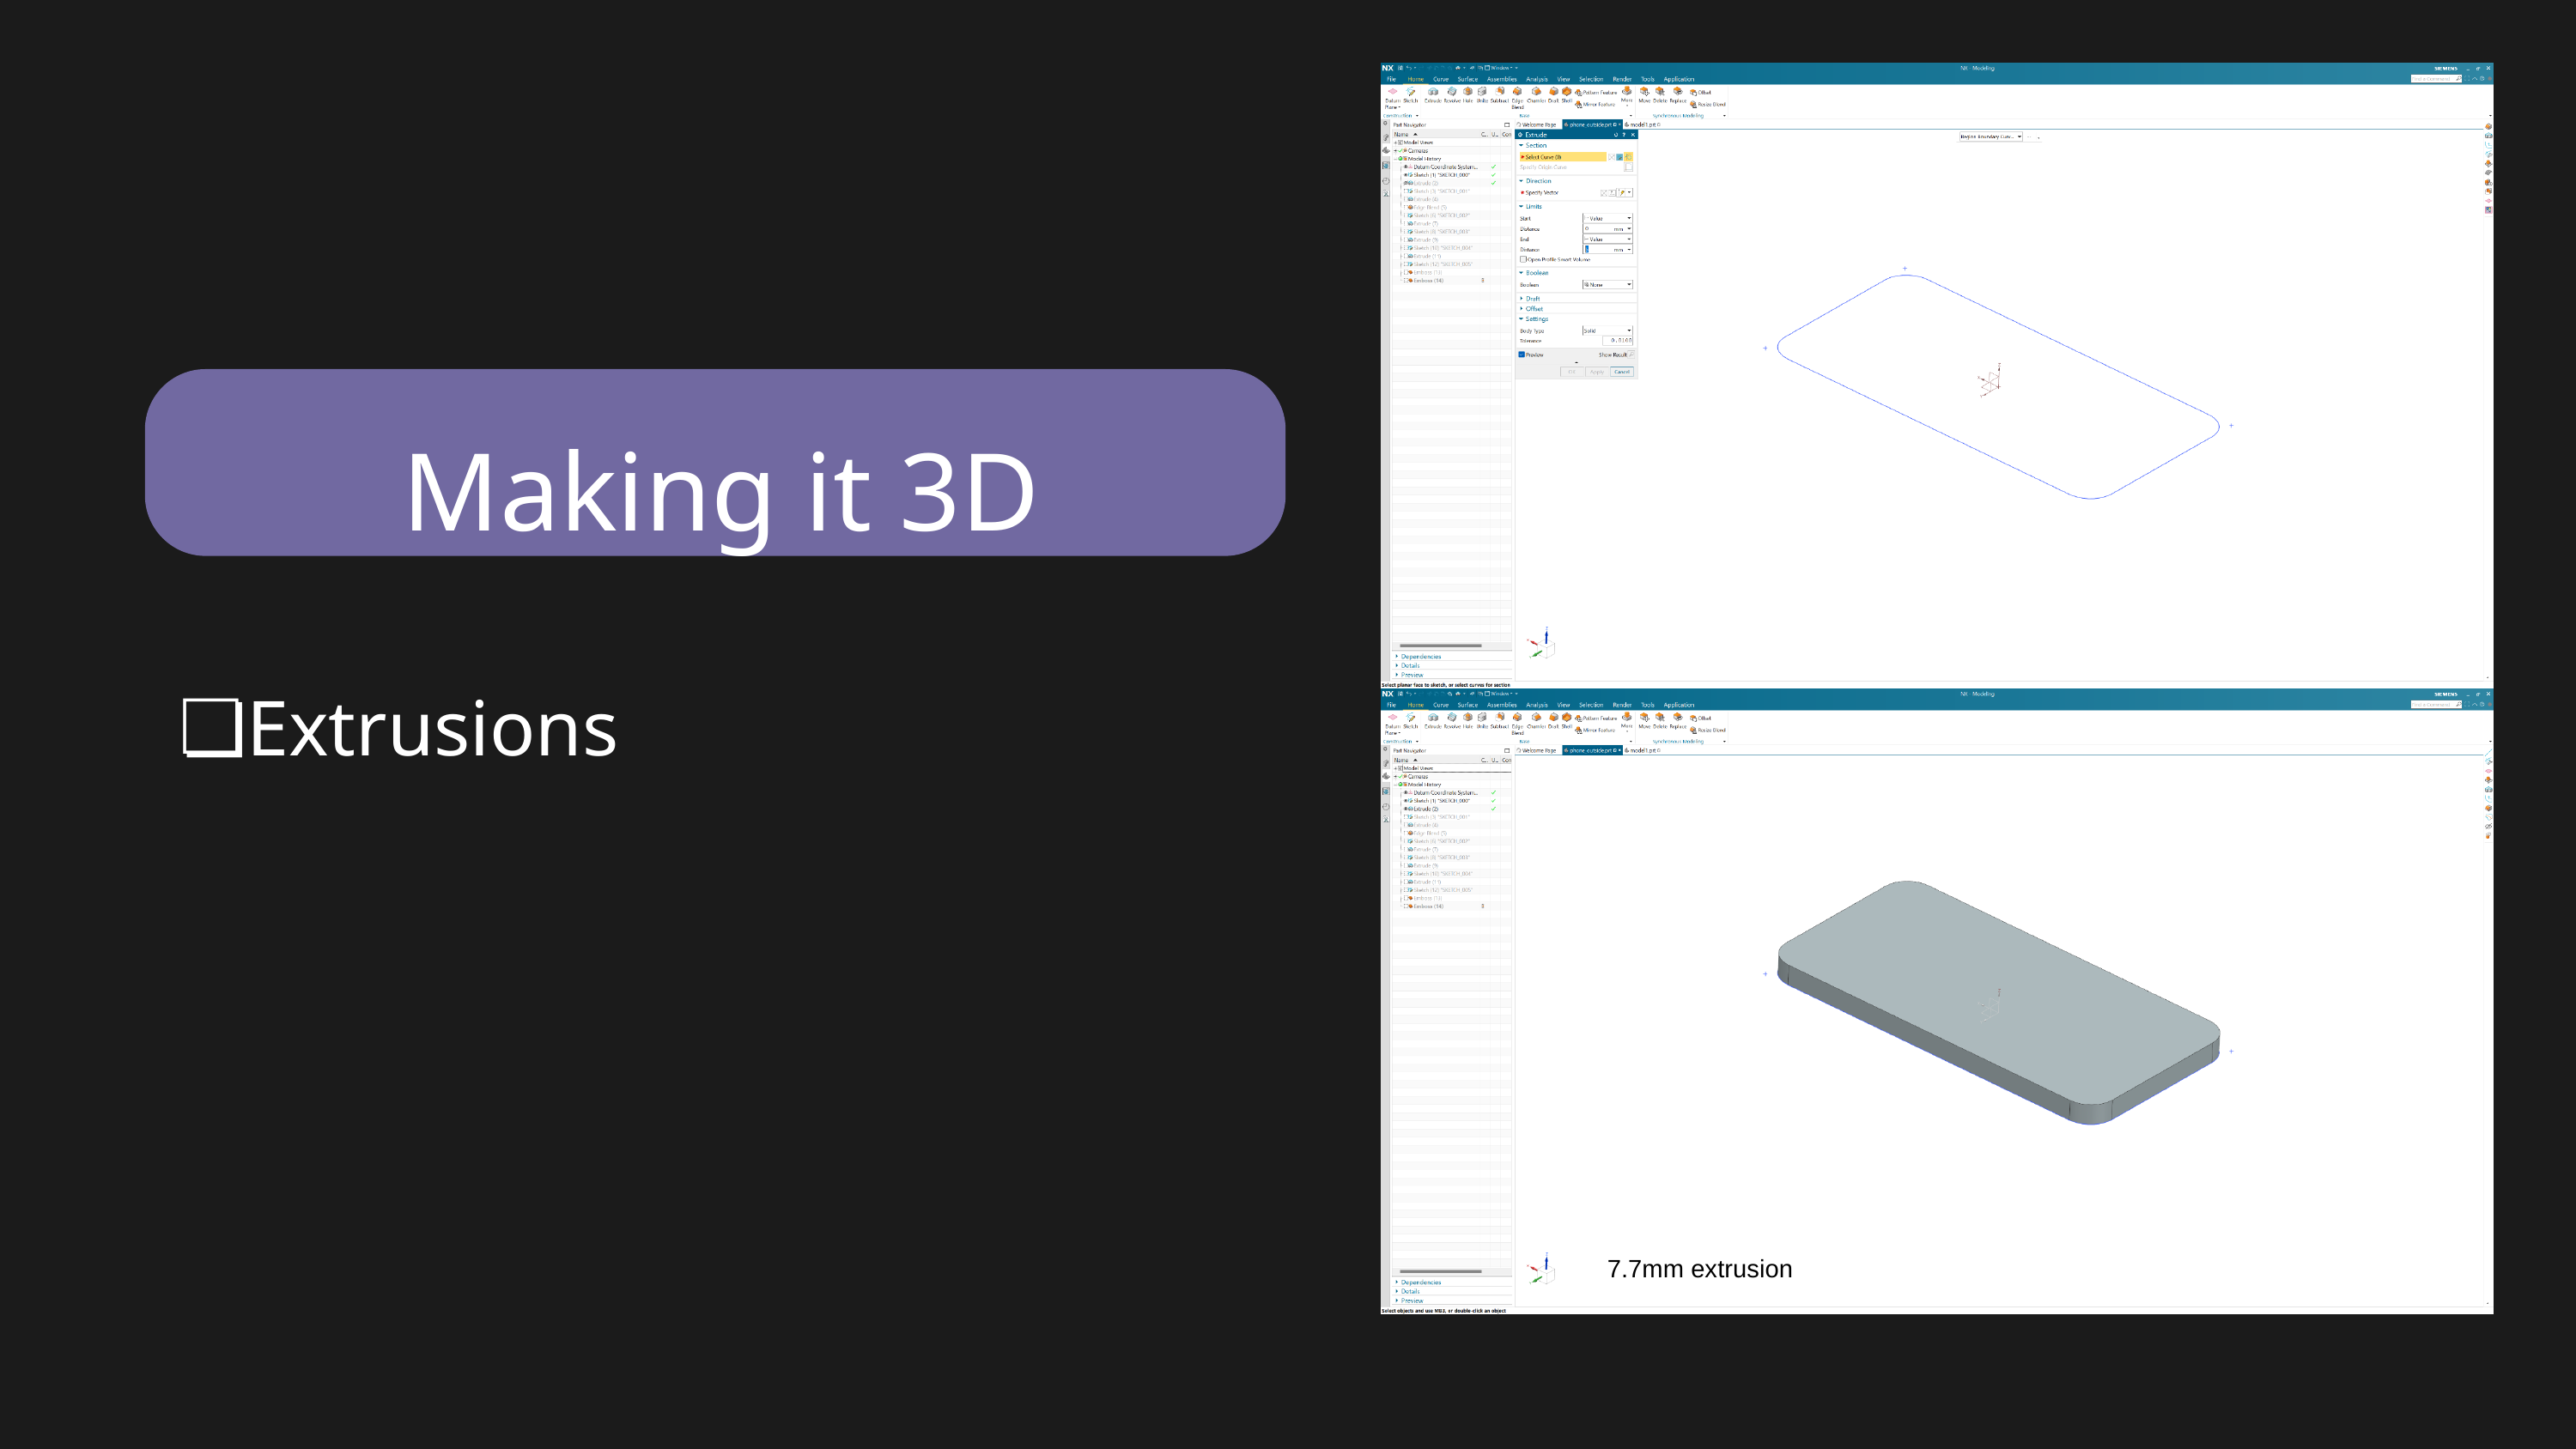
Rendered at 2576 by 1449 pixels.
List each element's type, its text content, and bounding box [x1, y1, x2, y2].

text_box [144, 146, 1292, 779]
picture [1381, 63, 2494, 1314]
text_box Extrusions [179, 644, 1376, 1258]
